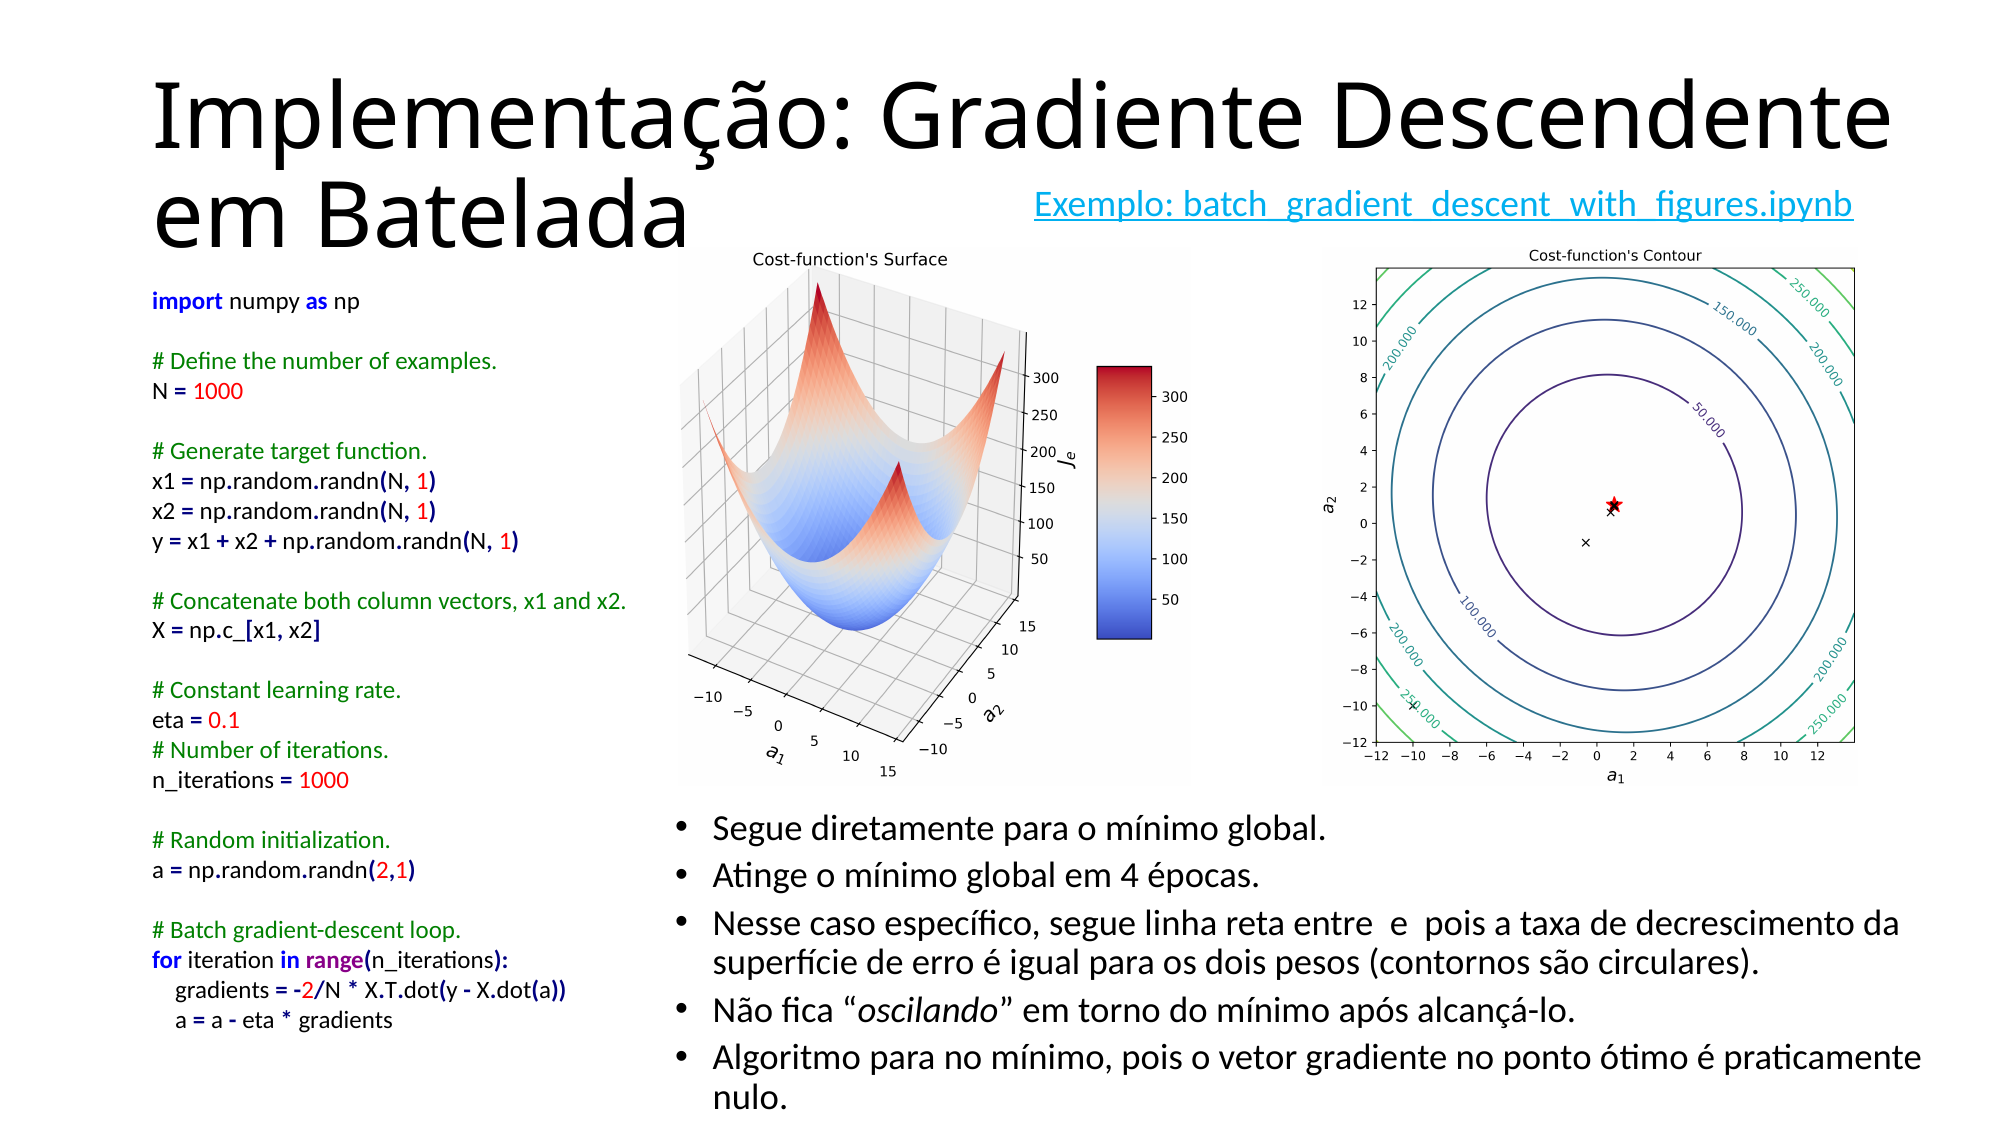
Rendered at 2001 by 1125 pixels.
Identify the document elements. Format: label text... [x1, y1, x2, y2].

text_box Exemplo: batch_gradient_descent_with_figures.ipynb [1015, 171, 1873, 231]
picture [1321, 247, 1858, 786]
picture [678, 247, 1191, 786]
title Implementação: Gradiente Descendente em Batelada [137, 59, 1934, 278]
text_box import numpy as np # Define the number of examples. N = 1000 # Generate target function. x1 = np.random.randn(N, 1) x2 = np.random.randn(N, 1) y = x1 + x2 + np.random.randn(N, 1) # Concatenate both column vectors, x1 and x2. X = np.c_[x1, x2] # Constant learning rate. eta = 0.1 # Number of iterations. n_iterations = 1000 # Random initialization. a = np.random.randn(2,1) # Batch gradient-descent loop. for iteration in range(n_iterations): gradients = -2/N * X.T.dot(y - X.dot(a)) a = a - eta * gradients [137, 277, 679, 1041]
